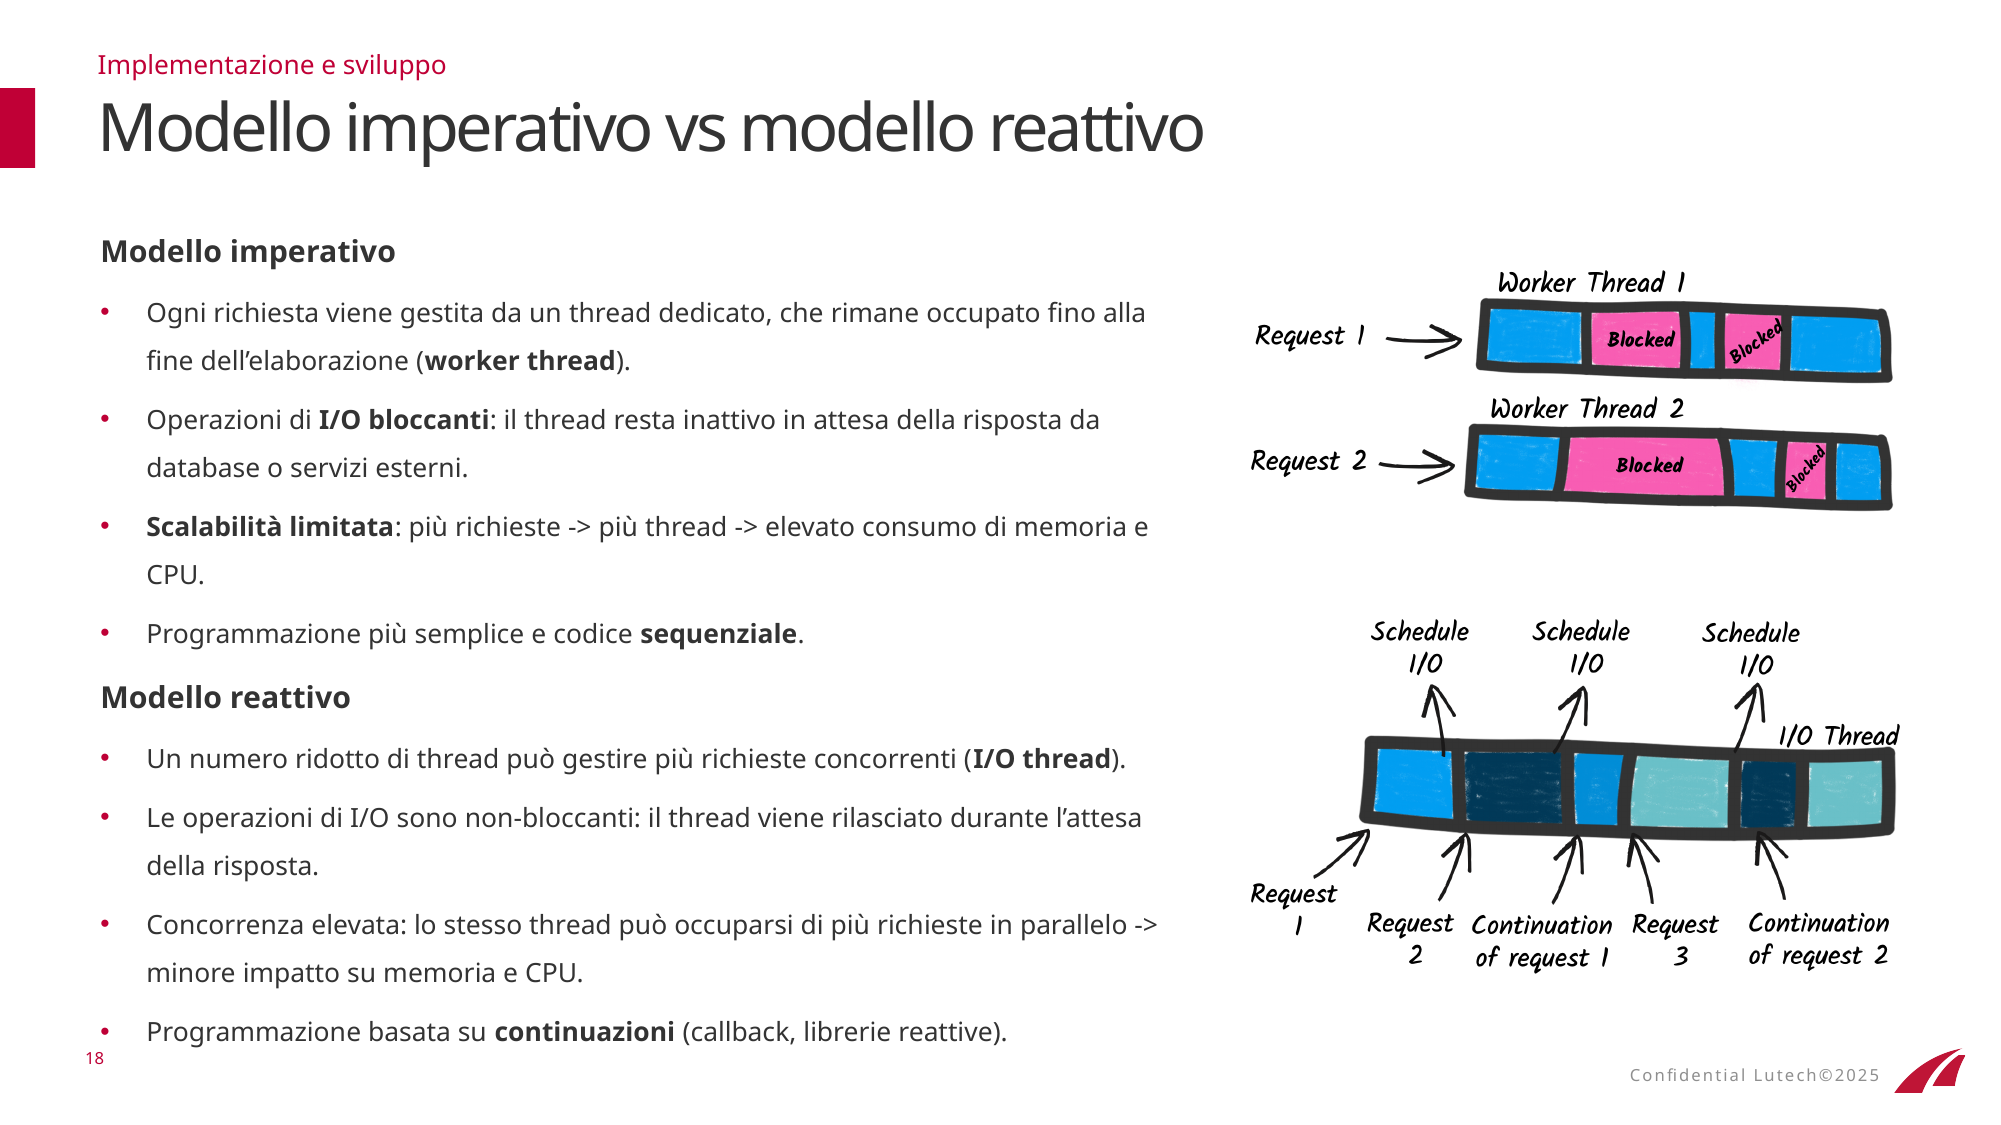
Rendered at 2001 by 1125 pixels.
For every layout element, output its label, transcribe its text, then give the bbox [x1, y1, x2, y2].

picture [1894, 1048, 1966, 1093]
picture [1233, 260, 1900, 526]
list Modello imperativo Ogni richiesta viene gestita da un thread dedicato, che rimane occupato fino alla fine dell’elaborazione (worker thread). Operazioni di I/O bloccanti: il thread resta inattivo in attesa della risposta da database o servizi esterni. Scalabilità limitata: più richieste -> più thread -> elevato consumo di memoria e CPU. Programmazione più semplice e codice sequenziale. Modello reattivo Un numero ridotto di thread può gestire più richieste concorrenti (I/O thread). Le operazioni di I/O sono non-bloccanti: il thread viene rilasciato durante l’attesa della risposta. Concorrenza elevata: lo stesso thread può occuparsi di più richieste in parallelo -> minore impatto su memoria e CPU. Programmazione basata su continuazioni (callback, librerie reattive). [100, 214, 1194, 1052]
picture [1233, 610, 1916, 994]
title Modello imperativo vs modello reattivo [97, 85, 1916, 165]
list Implementazione e sviluppo [97, 32, 1916, 80]
